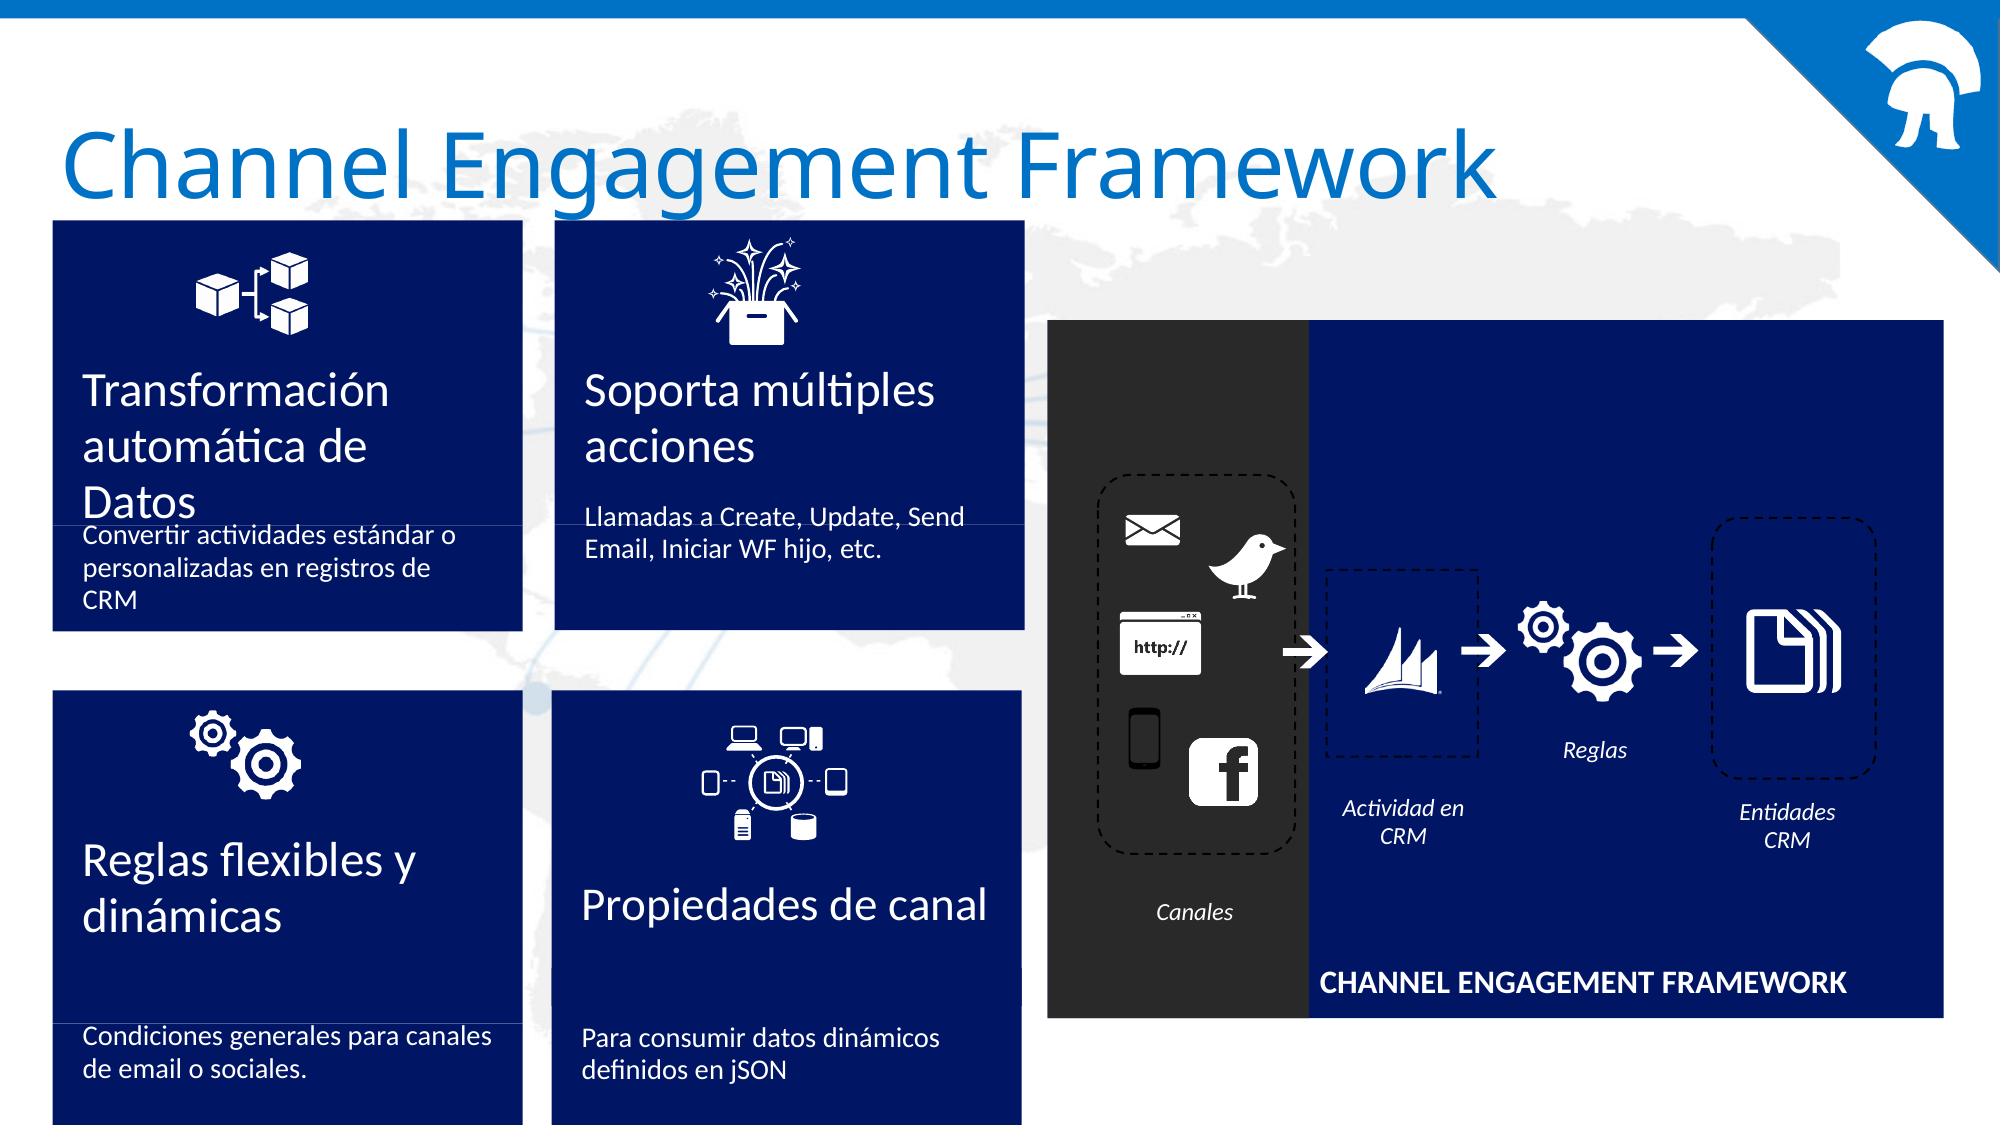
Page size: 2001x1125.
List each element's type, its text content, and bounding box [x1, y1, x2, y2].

picture [0, 0, 2001, 1125]
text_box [551, 690, 1022, 1125]
title Channel Engagement Framework [45, 59, 1863, 278]
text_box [554, 220, 1025, 631]
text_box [52, 690, 523, 1125]
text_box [1047, 320, 1982, 1031]
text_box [52, 220, 523, 632]
